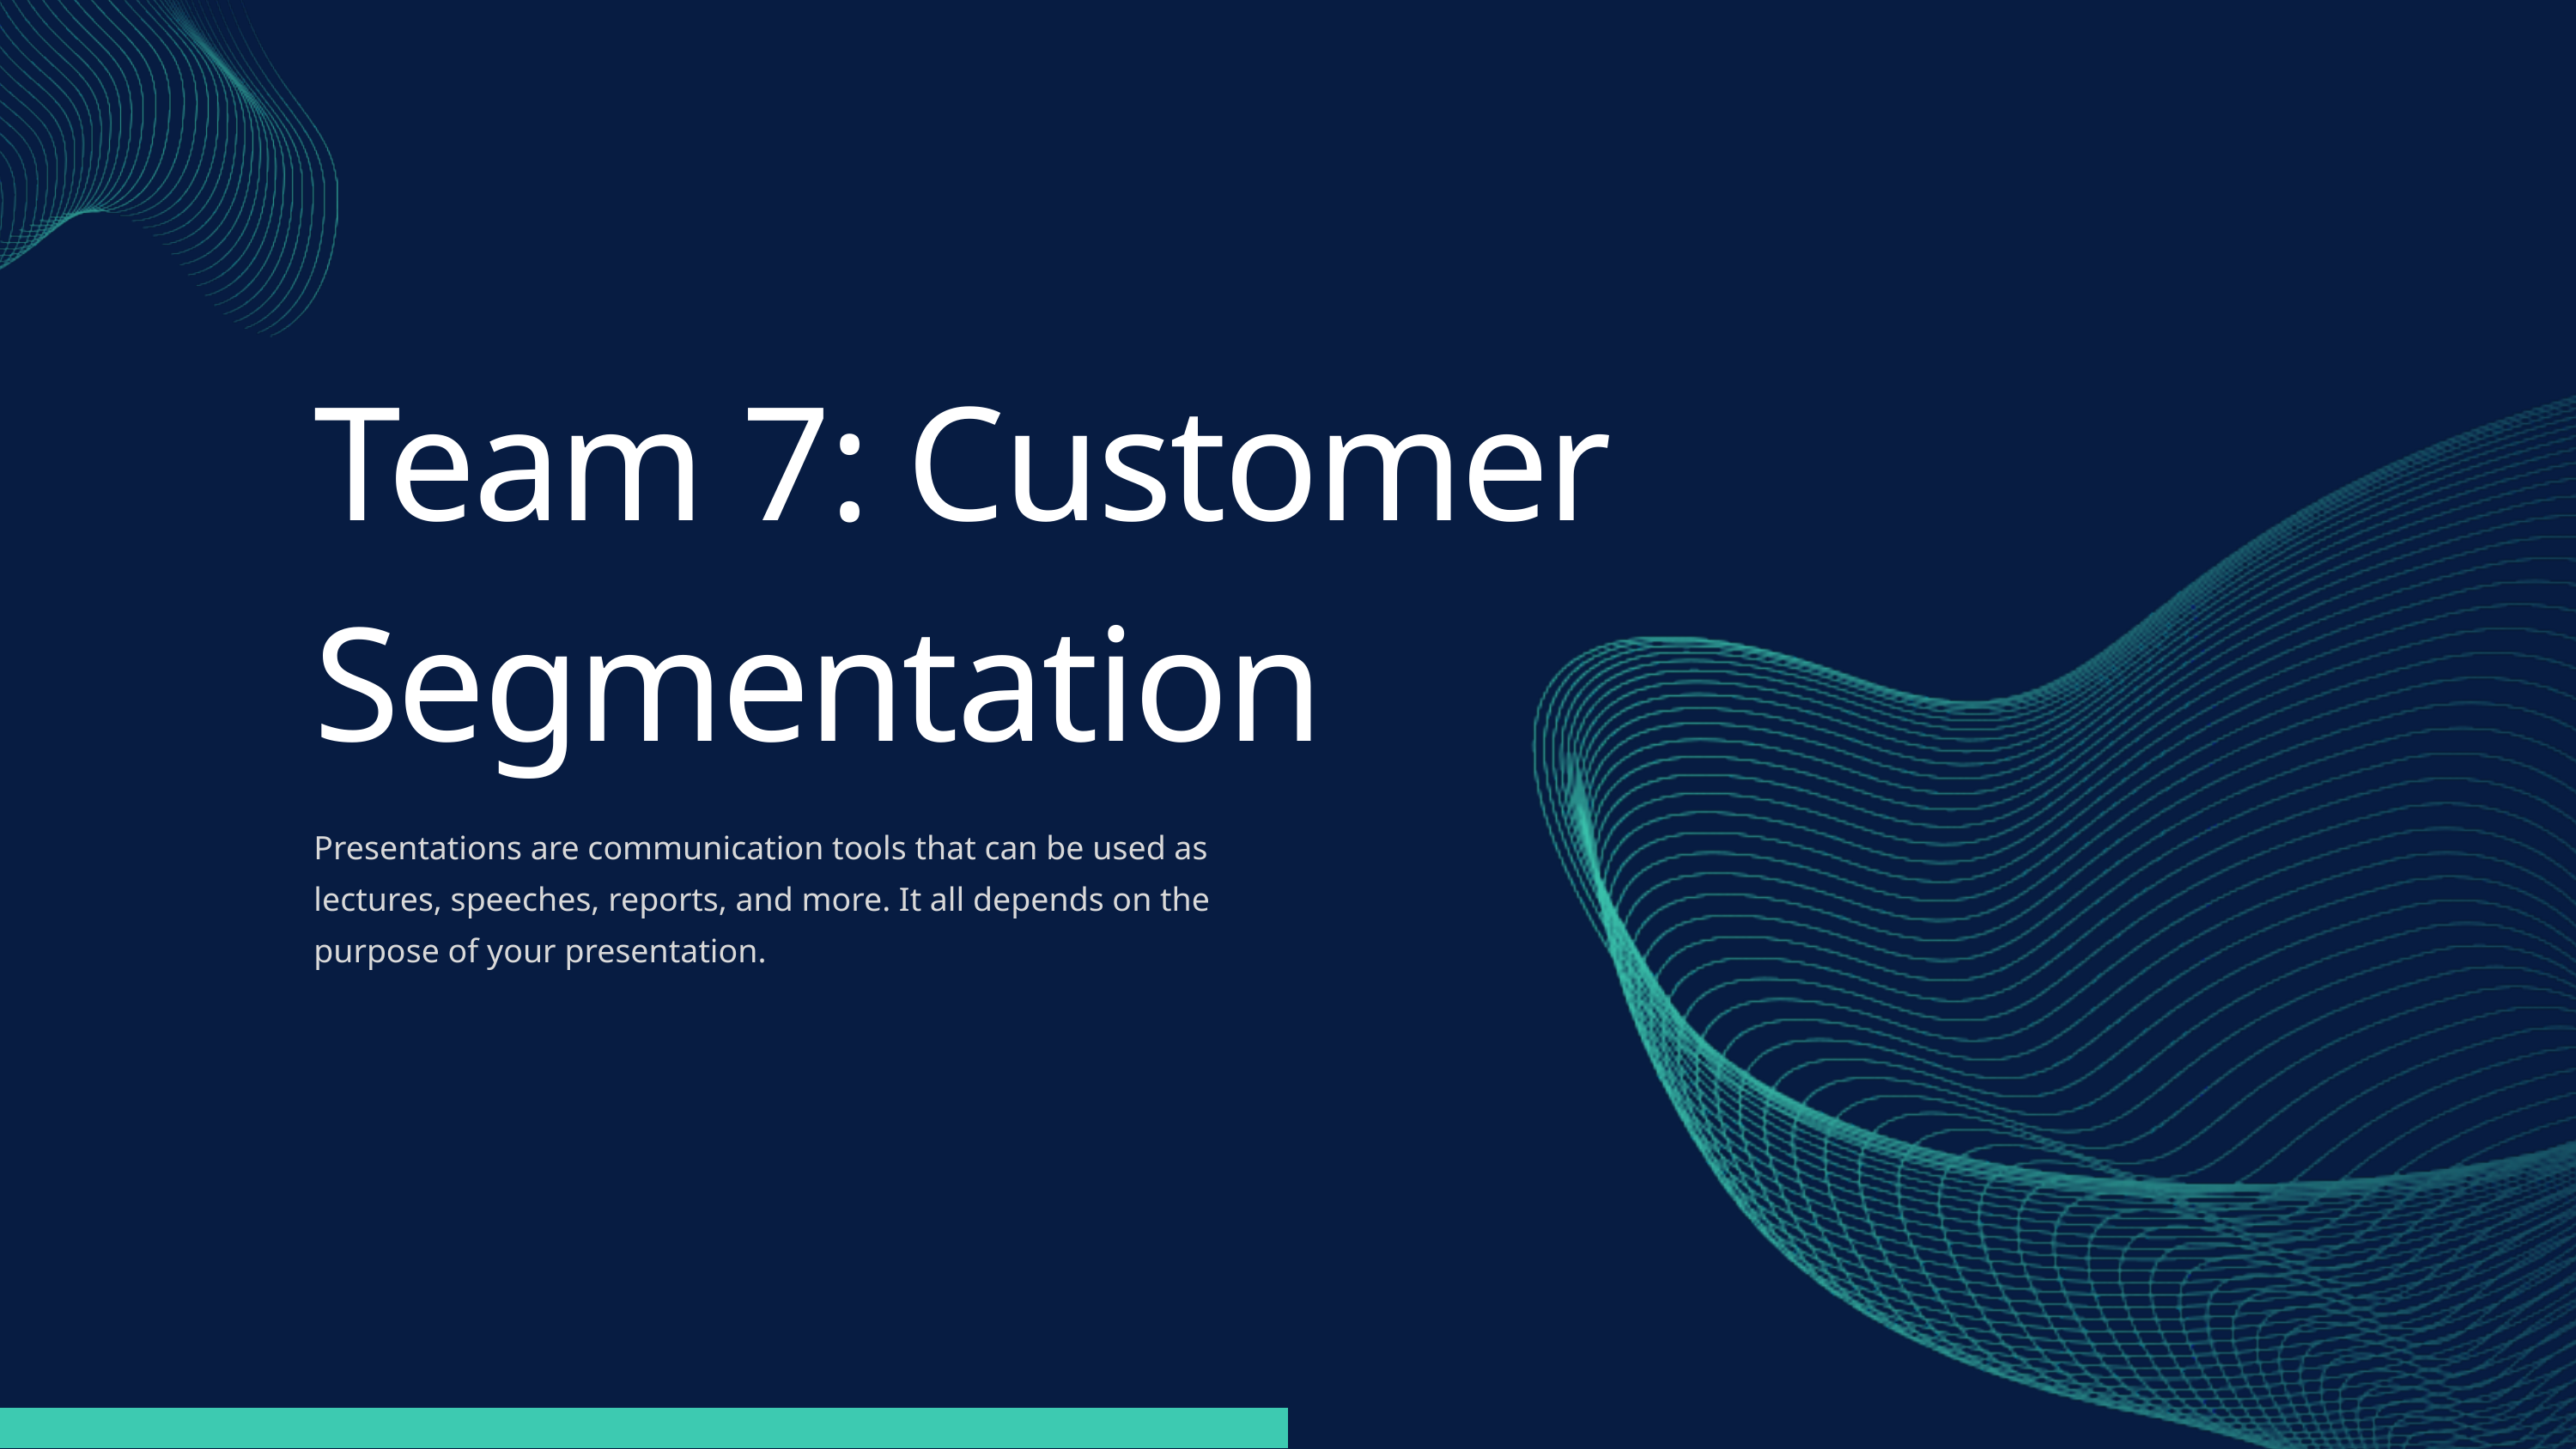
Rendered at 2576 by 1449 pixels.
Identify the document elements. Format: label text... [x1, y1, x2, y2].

text_box Team 7: Customer Segmentation [313, 331, 1828, 773]
text_box Presentations are communication tools that can be used as lectures, speeches, reports, and more. It all depends on the purpose of your presentation. [313, 815, 1288, 970]
text_box [1528, 368, 2576, 1449]
text_box [0, 0, 338, 338]
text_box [0, 1407, 1289, 1449]
